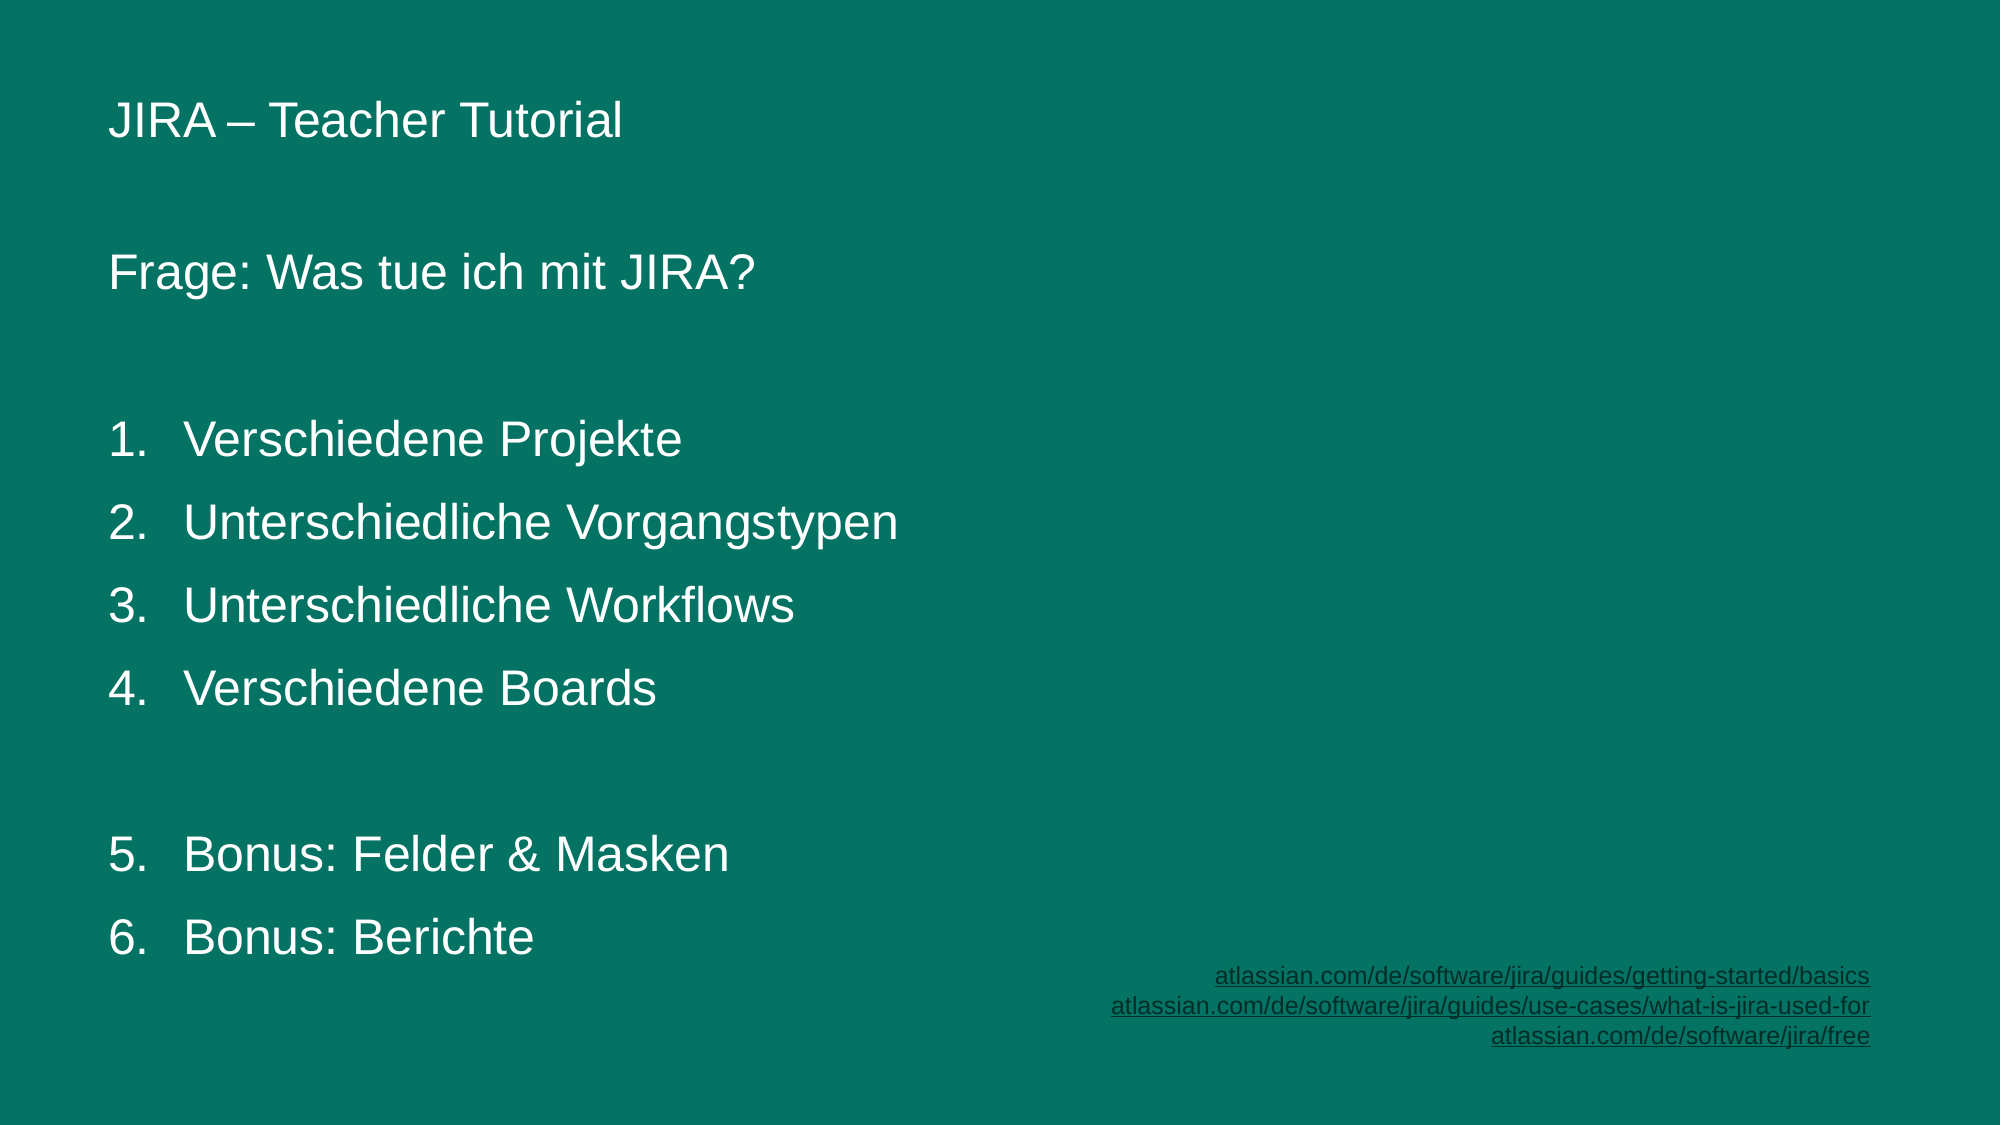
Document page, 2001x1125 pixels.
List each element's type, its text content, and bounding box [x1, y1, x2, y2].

list Frage: Was tue ich mit JIRA? Verschiedene Projekte Unterschiedliche Vorgangstypen Unterschiedliche Workflows Verschiedene Boards Bonus: Felder & Masken Bonus: Berichte [108, 246, 1767, 981]
text_box atlassian.com/de/software/jira/guides/getting-started/basics atlassian.com/de/software/jira/guides/use-cases/what-is-jira-used-for atlassian.com/de/software/jira/free [549, 899, 1872, 1063]
title JIRA – Teacher Tutorial [108, 94, 1377, 243]
